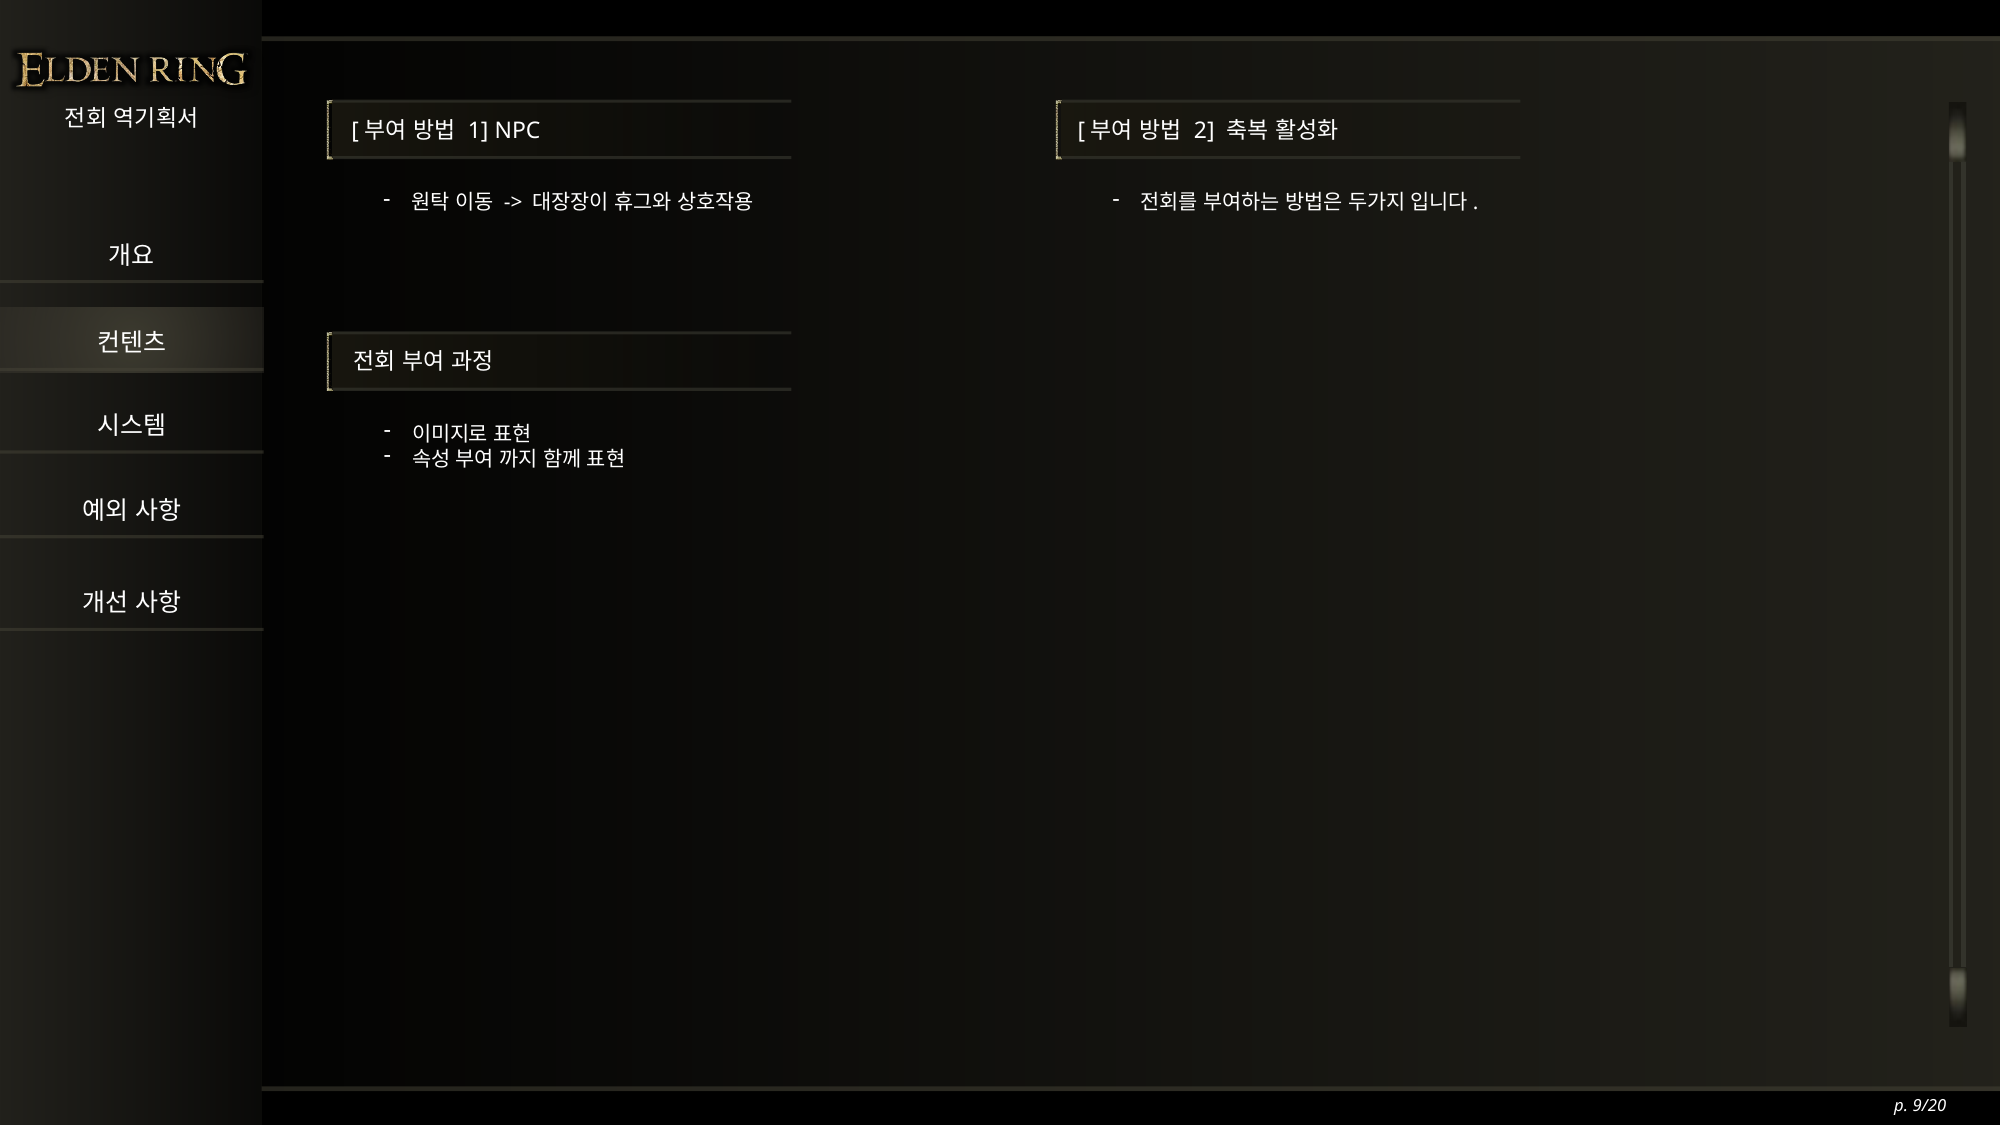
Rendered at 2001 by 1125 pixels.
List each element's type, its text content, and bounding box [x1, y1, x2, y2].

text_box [326, 98, 792, 222]
picture [1949, 968, 1967, 1027]
slide_number p. 9/20 [1818, 1088, 1962, 1125]
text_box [326, 330, 792, 479]
picture [0, 47, 280, 93]
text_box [1055, 98, 1521, 222]
picture [1948, 102, 1967, 162]
